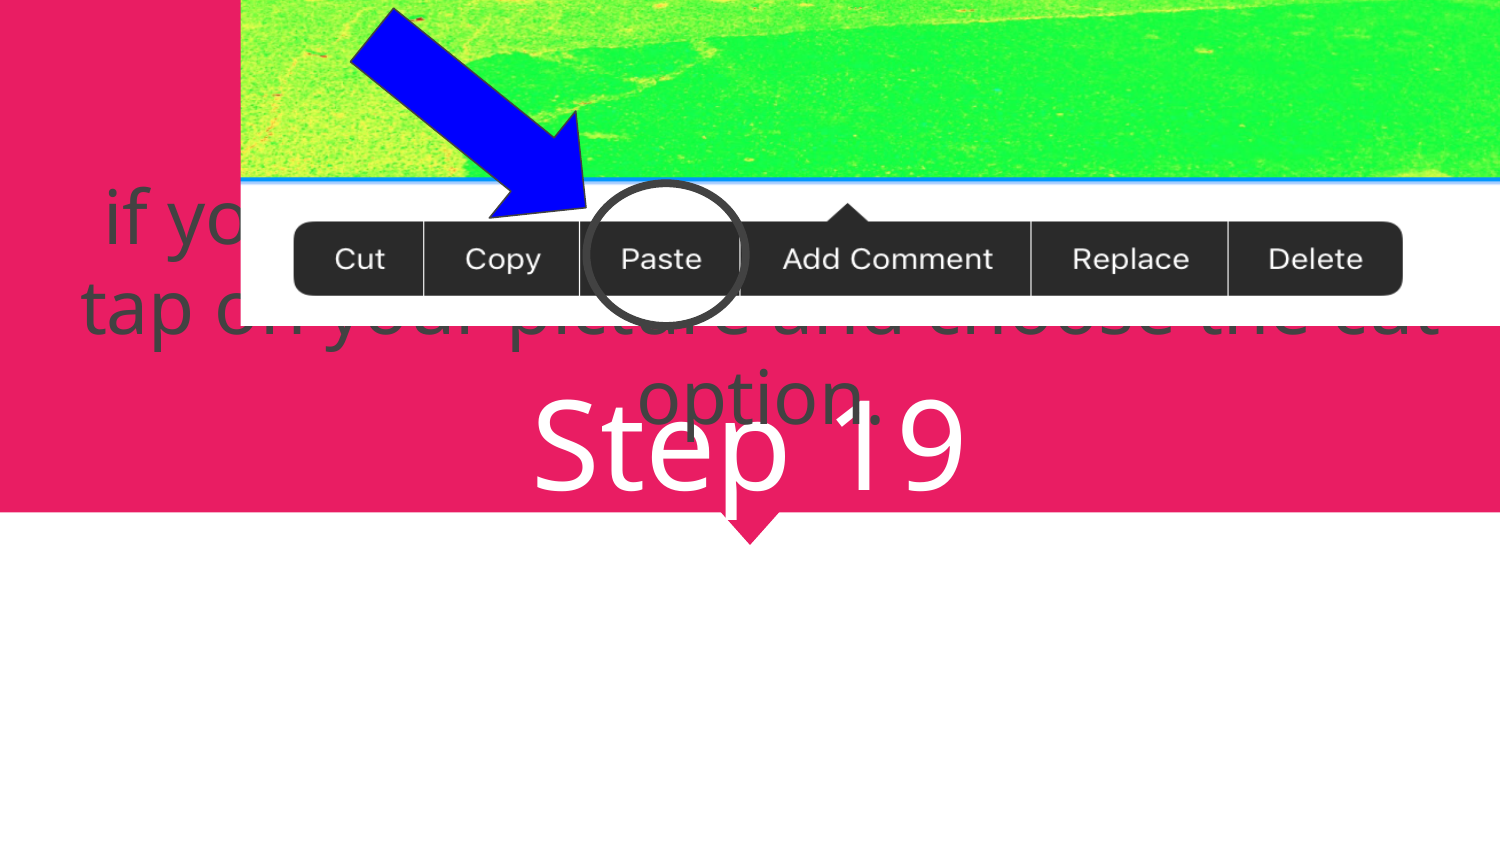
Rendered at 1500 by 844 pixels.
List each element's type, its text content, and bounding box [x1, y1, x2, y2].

title Step 19 [70, 382, 1430, 531]
subtitle if you don't like where your picture is, tap on your picture and choose the cut option. [62, 136, 1460, 382]
text_box [110, 347, 1390, 497]
picture [240, 0, 1500, 327]
